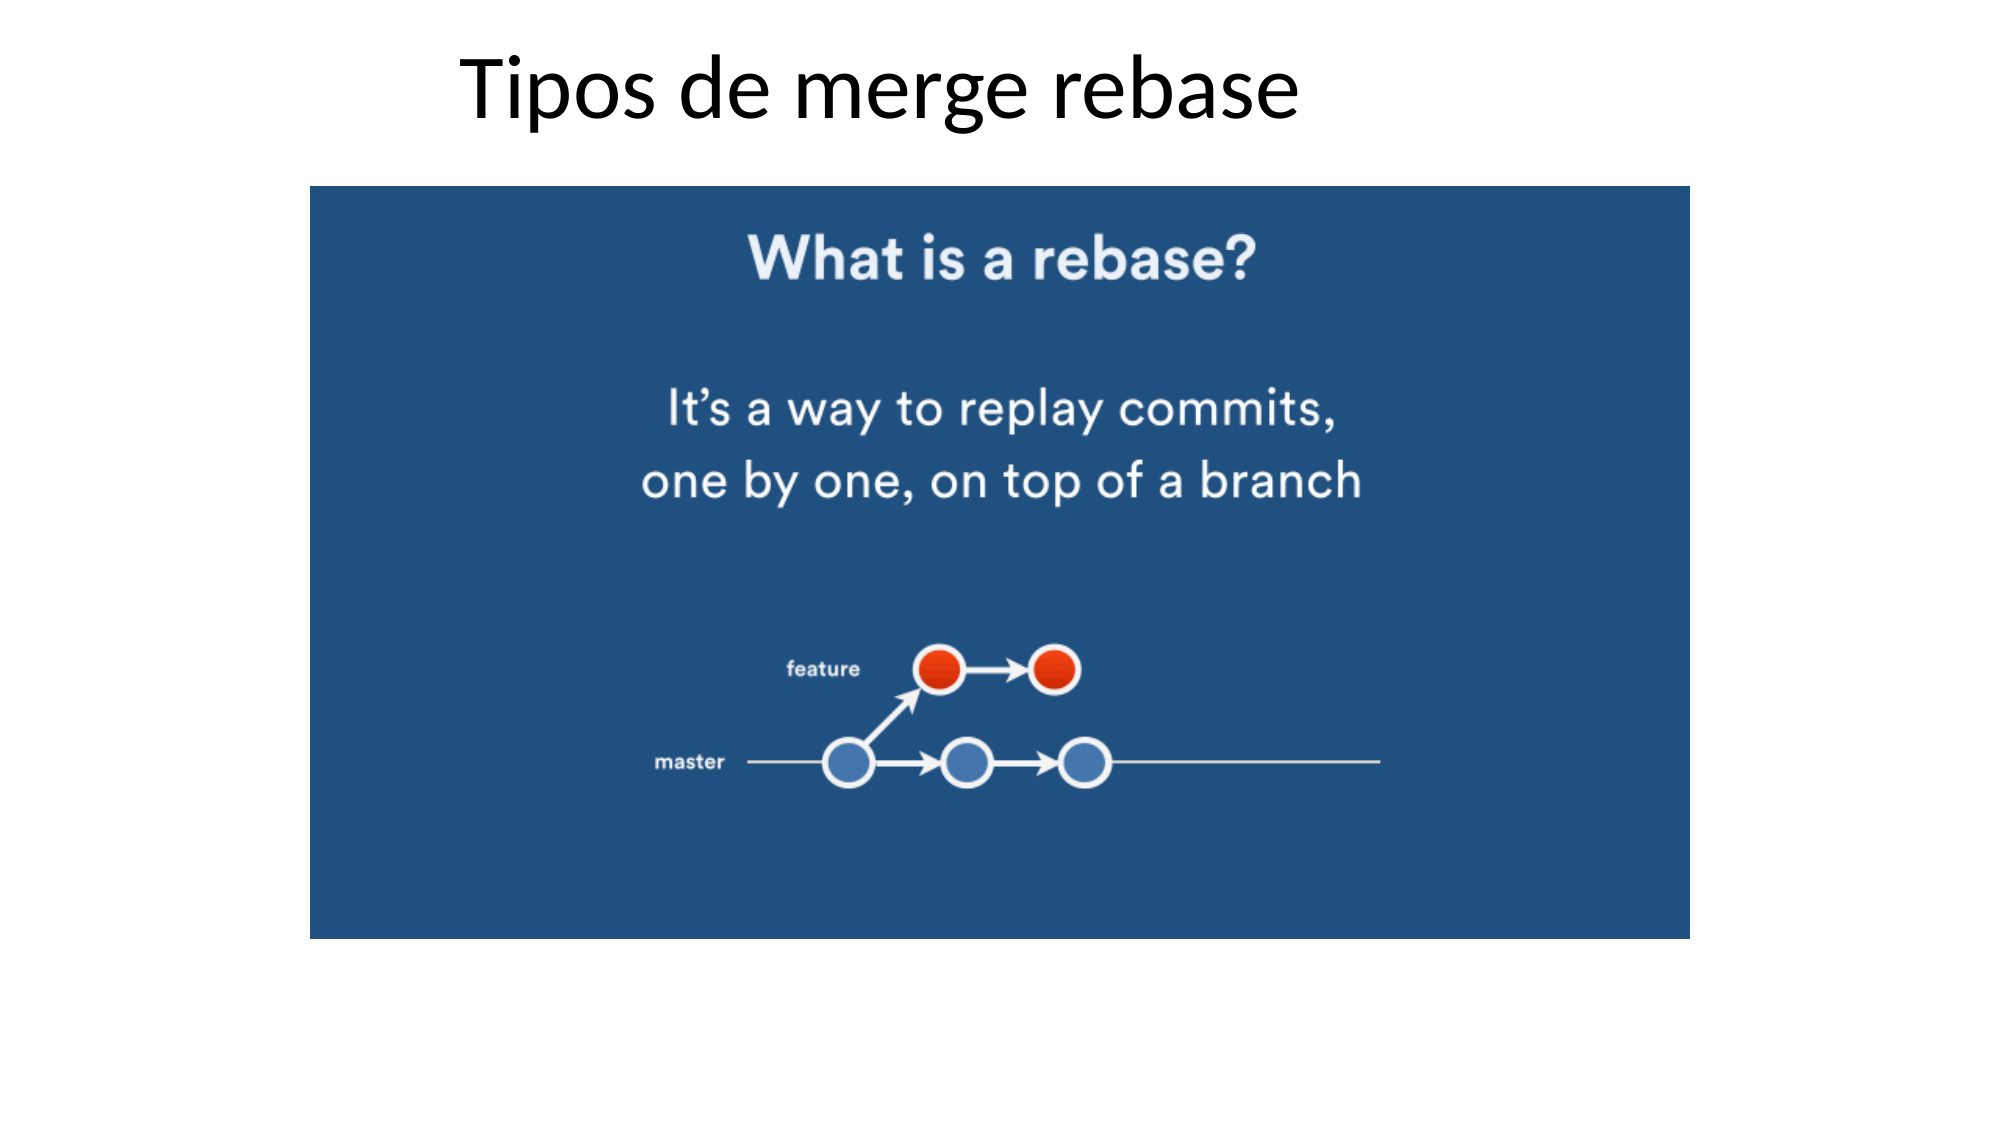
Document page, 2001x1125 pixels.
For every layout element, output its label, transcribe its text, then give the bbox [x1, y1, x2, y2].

text_box Tipos de merge rebase [444, 19, 1420, 144]
picture [310, 186, 1690, 939]
